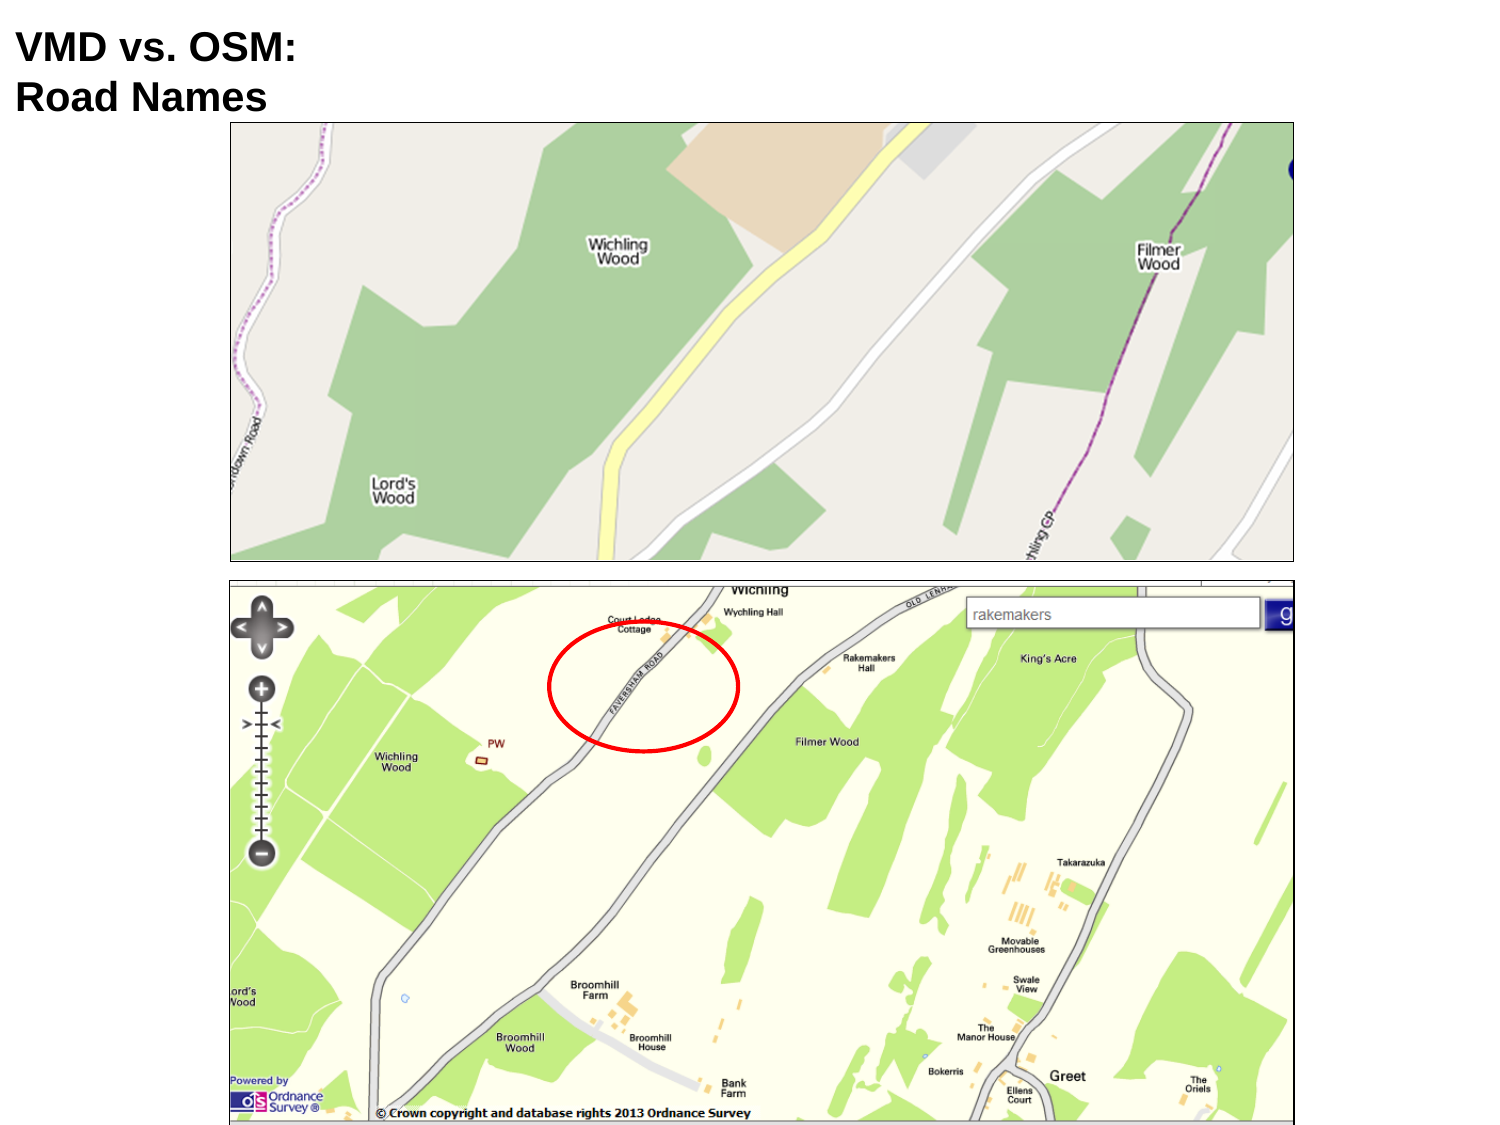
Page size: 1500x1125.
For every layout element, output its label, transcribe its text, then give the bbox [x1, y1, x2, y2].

picture [229, 121, 1294, 562]
picture [229, 581, 1294, 1125]
text_box VMD vs. OSM: Road Names [0, 12, 420, 128]
